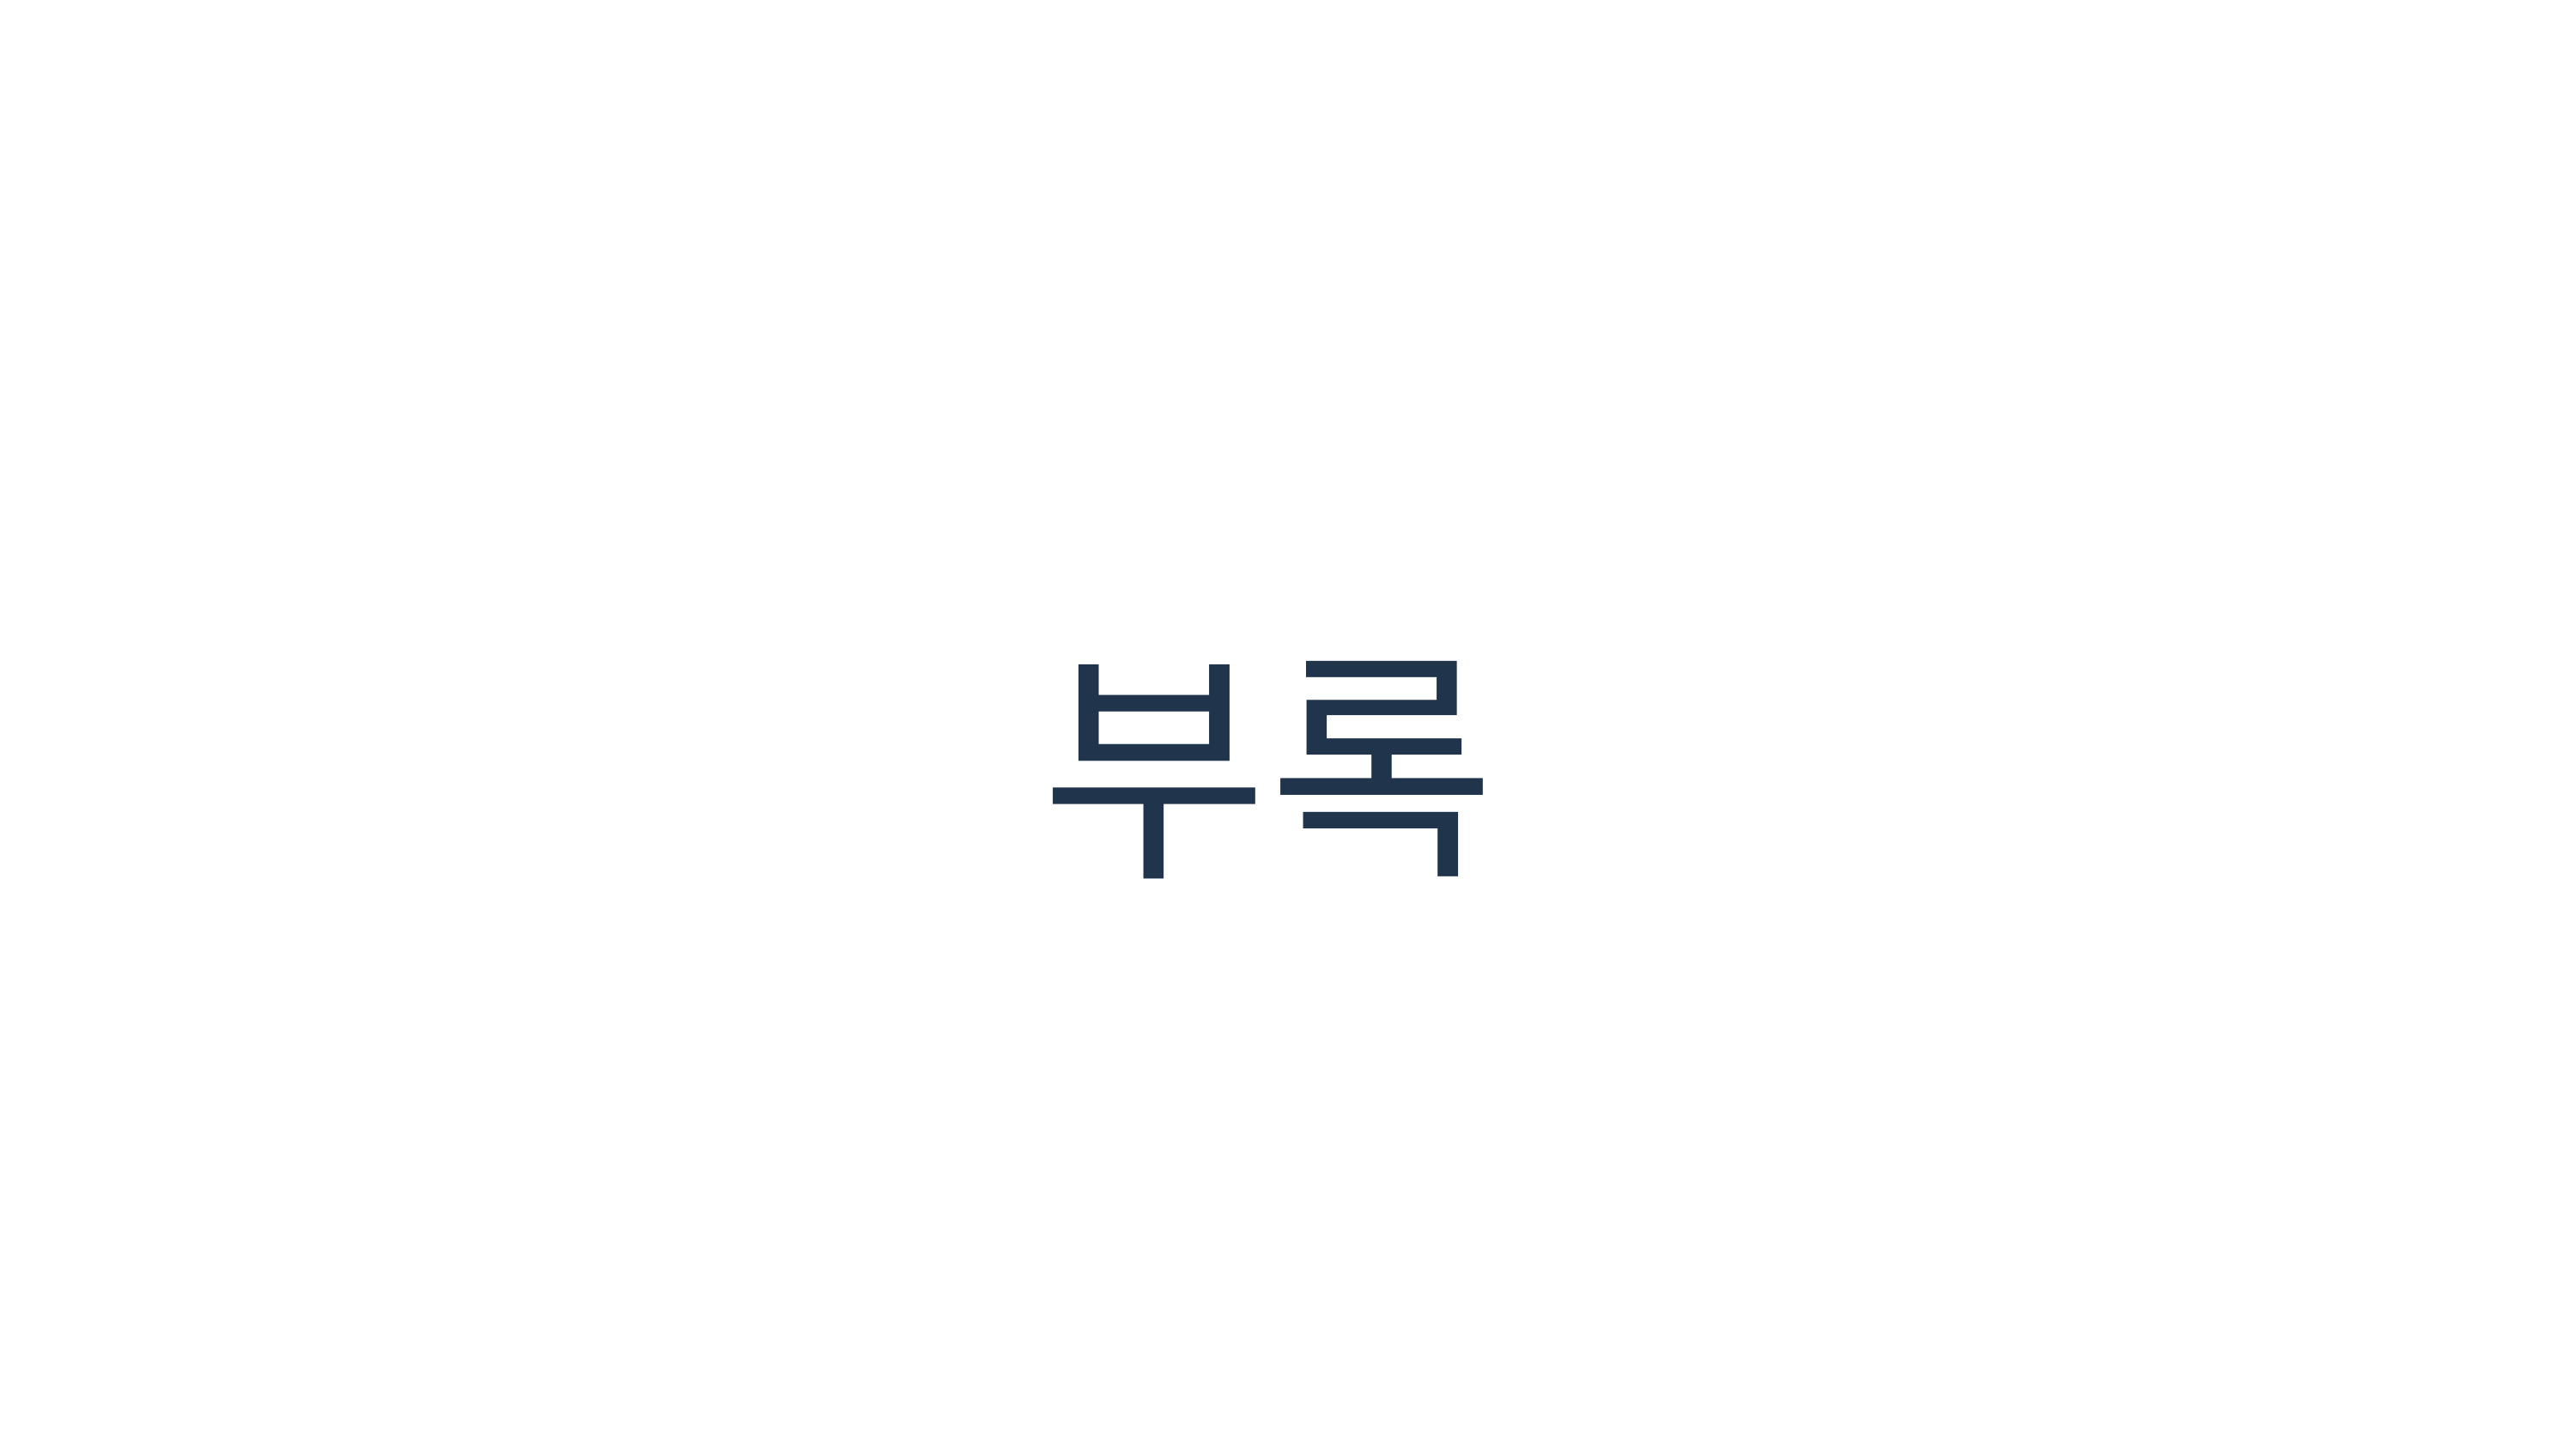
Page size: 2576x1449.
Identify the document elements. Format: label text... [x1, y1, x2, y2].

text_box 부록 [1041, 563, 1535, 910]
